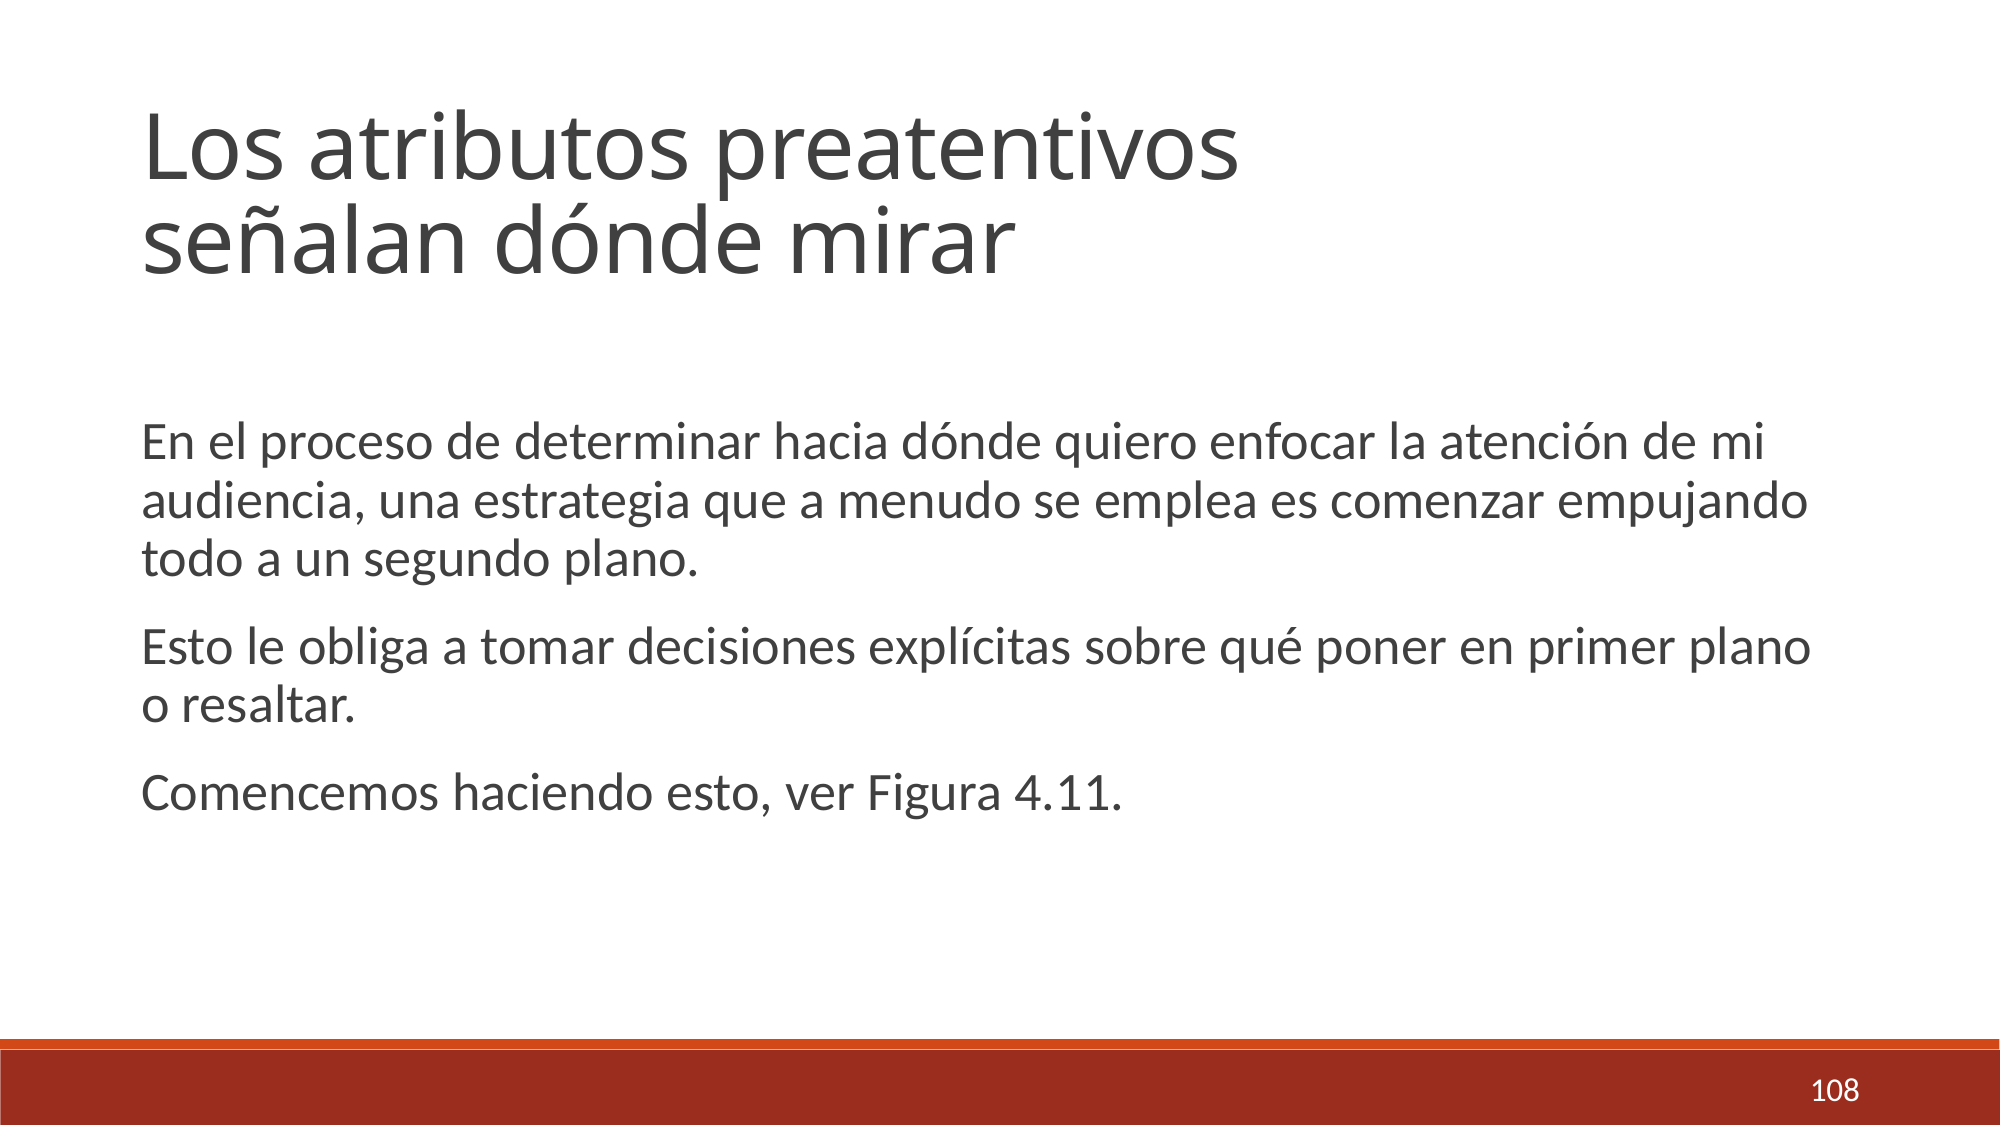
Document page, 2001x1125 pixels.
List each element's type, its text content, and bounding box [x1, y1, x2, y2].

text_box En el proceso de determinar hacia dónde quiero enfocar la atención de mi audiencia, una estrategia que a menudo se emplea es comenzar empujando todo a un segundo plano. Esto le obliga a tomar decisiones explícitas sobre qué poner en primer plano o resaltar. Comencemos haciendo esto, ver Figura 4.11. [126, 405, 1853, 1018]
slide_number 108 [126, 1061, 1875, 1115]
text_box Los atributos preatentivos señalan dónde mirar [126, 97, 1821, 333]
